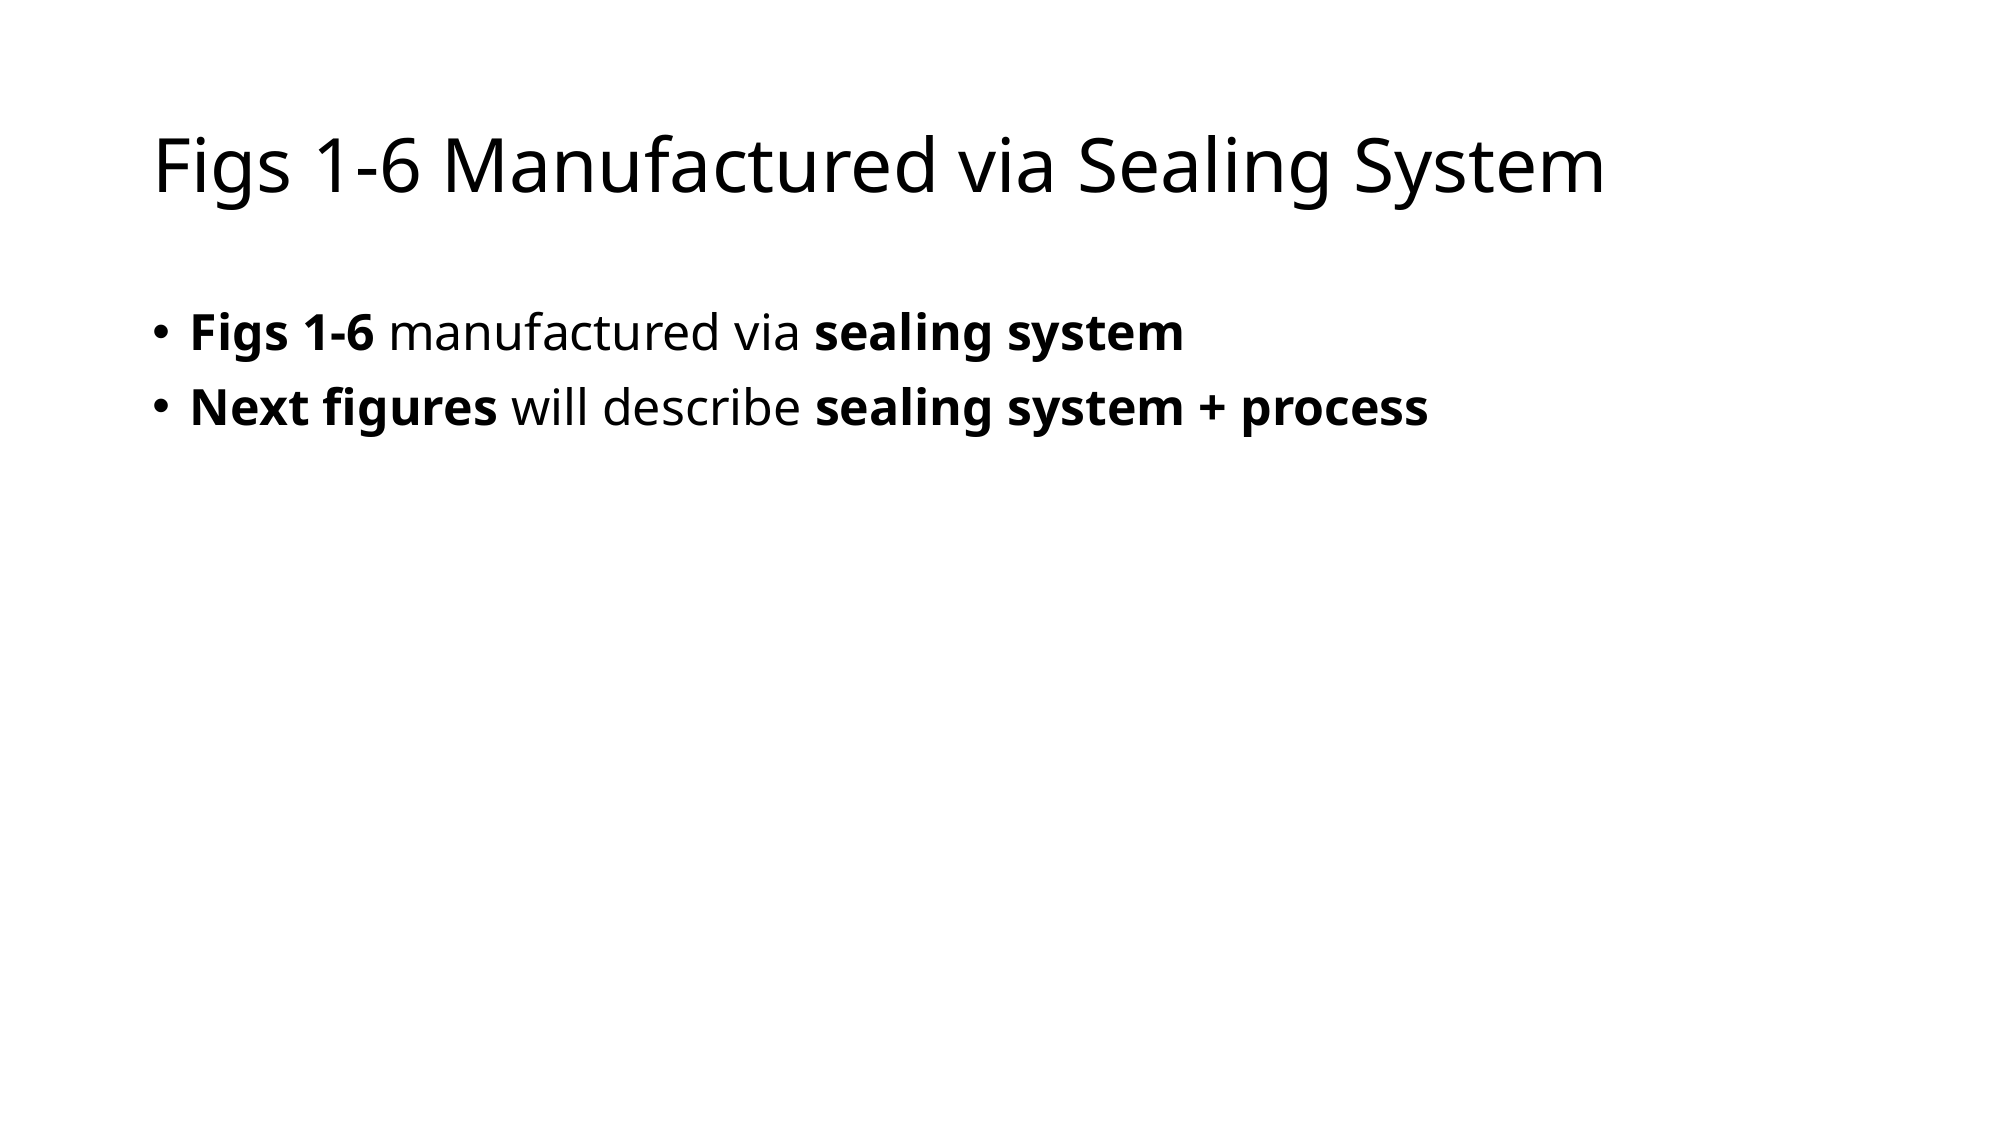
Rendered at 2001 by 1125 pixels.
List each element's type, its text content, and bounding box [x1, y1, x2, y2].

title Figs 1-6 Manufactured via Sealing System [137, 59, 1863, 278]
list Figs 1-6 manufactured via sealing system Next figures will describe sealing system + process [137, 299, 1863, 1014]
